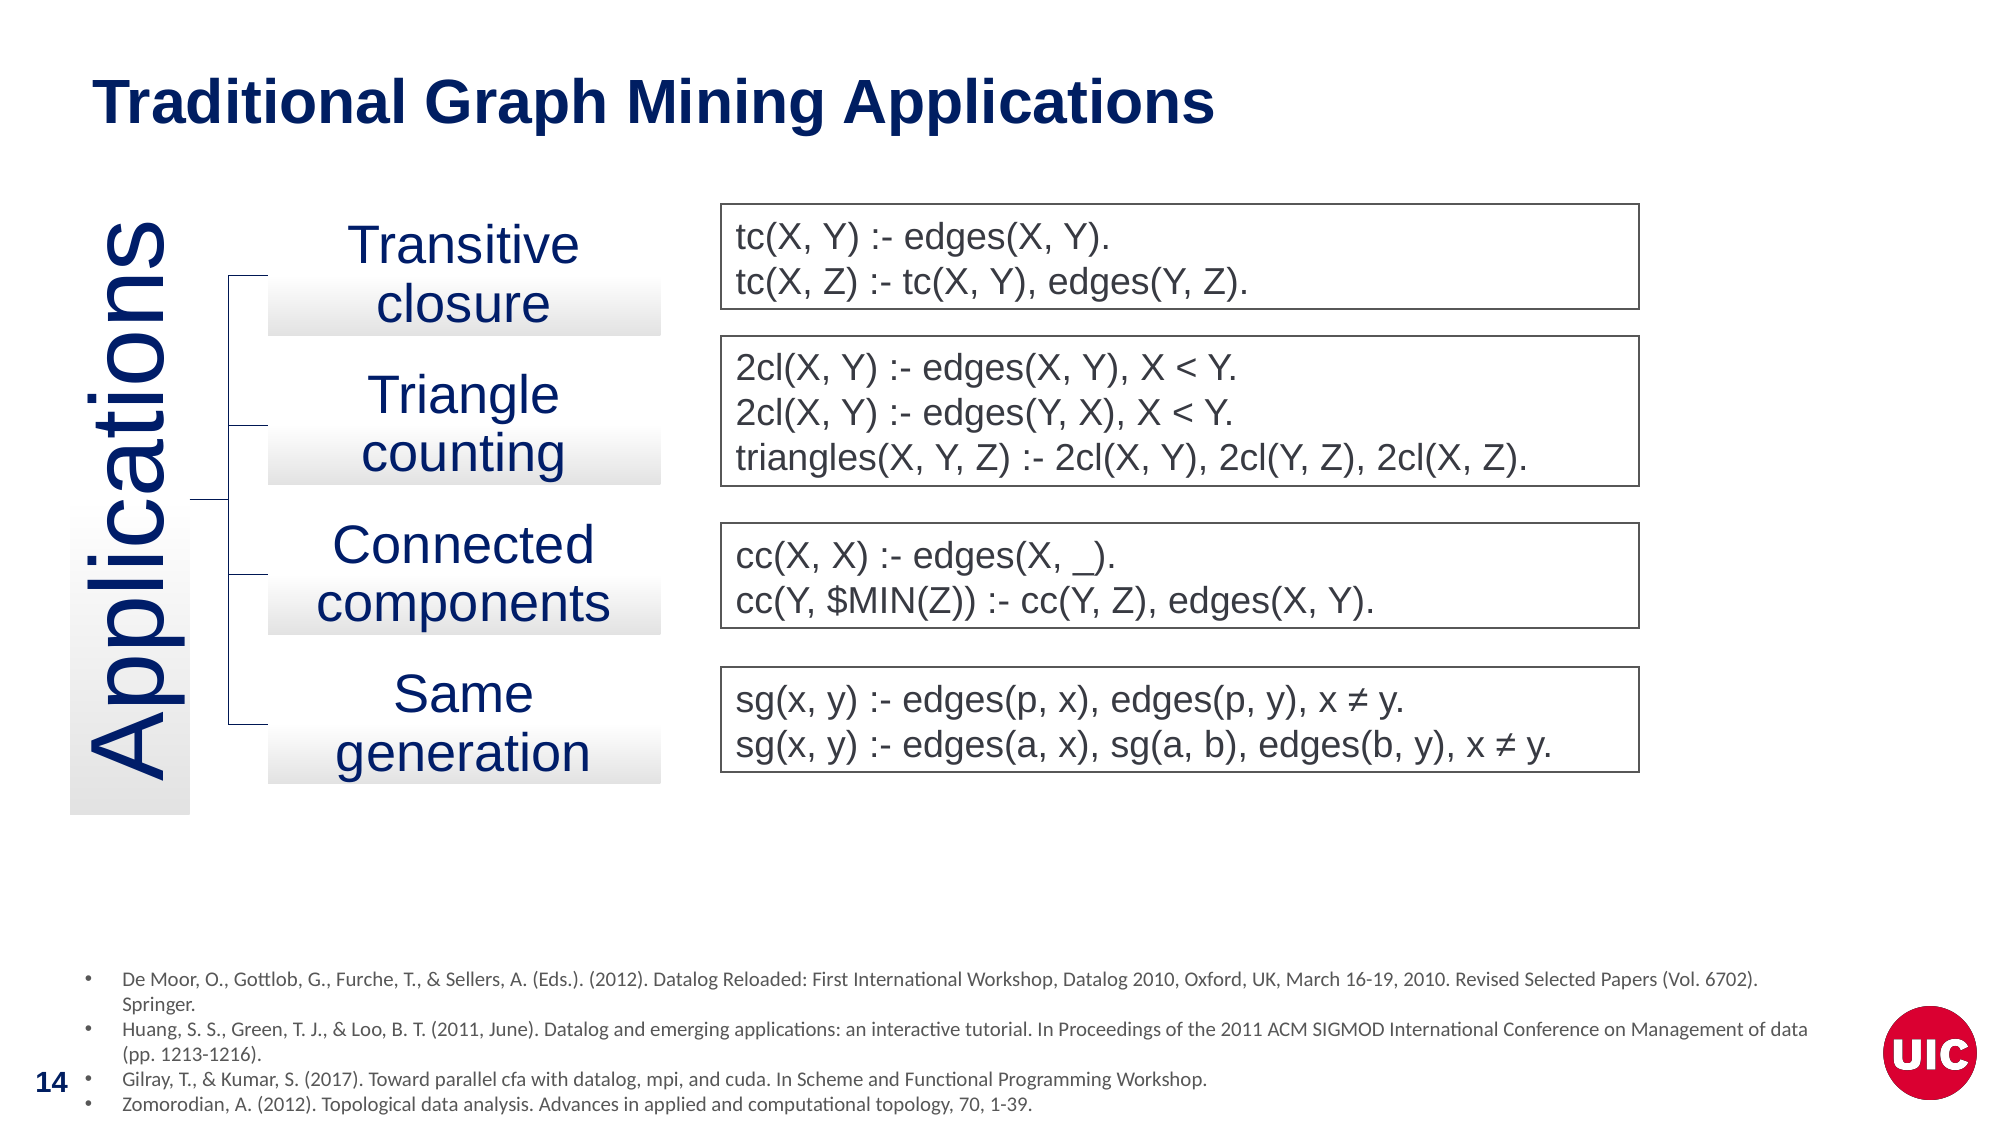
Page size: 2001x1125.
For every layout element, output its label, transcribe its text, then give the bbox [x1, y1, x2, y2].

title Traditional Graph Mining Applications [92, 70, 1904, 204]
text_box cc(X, X) :- edges(X, _). cc(Y, $MIN(Z)) :- cc(Y, Z), edges(X, Y). [720, 522, 1640, 629]
text_box tc(X, Y) :- edges(X, Y). tc(X, Z) :- tc(X, Y), edges(Y, Z). [720, 203, 1640, 310]
picture [1880, 1004, 1980, 1102]
text_box sg(x, y) :- edges(p, x), edges(p, y), x ≠ y. sg(x, y) :- edges(a, x), sg(a, b), edges(b, y), x ≠ y. [720, 666, 1640, 773]
text_box De Moor, O., Gottlob, G., Furche, T., & Sellers, A. (Eds.). (2012). Datalog Reloaded: First International Workshop, Datalog 2010, Oxford, UK, March 16-19, 2010. Revised Selected Papers (Vol. 6702). Springer. Huang, S. S., Green, T. J., & Loo, B. T. (2011, June). Datalog and emerging applications: an interactive tutorial. In Proceedings of the 2011 ACM SIGMOD International Conference on Management of data (pp. 1213-1216). Gilray, T., & Kumar, S. (2017). Toward parallel cfa with datalog, mpi, and cuda. In Scheme and Functional Programming Workshop. Zomorodian, A. (2012). Topological data analysis. Advances in applied and computational topology, 70, 1-39. [69, 958, 1848, 1123]
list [69, 142, 661, 857]
text_box 2cl(X, Y) :- edges(X, Y), X < Y. 2cl(X, Y) :- edges(Y, X), X < Y. triangles(X, Y, Z) :- 2cl(X, Y), 2cl(Y, Z), 2cl(X, Z). [720, 335, 1640, 487]
